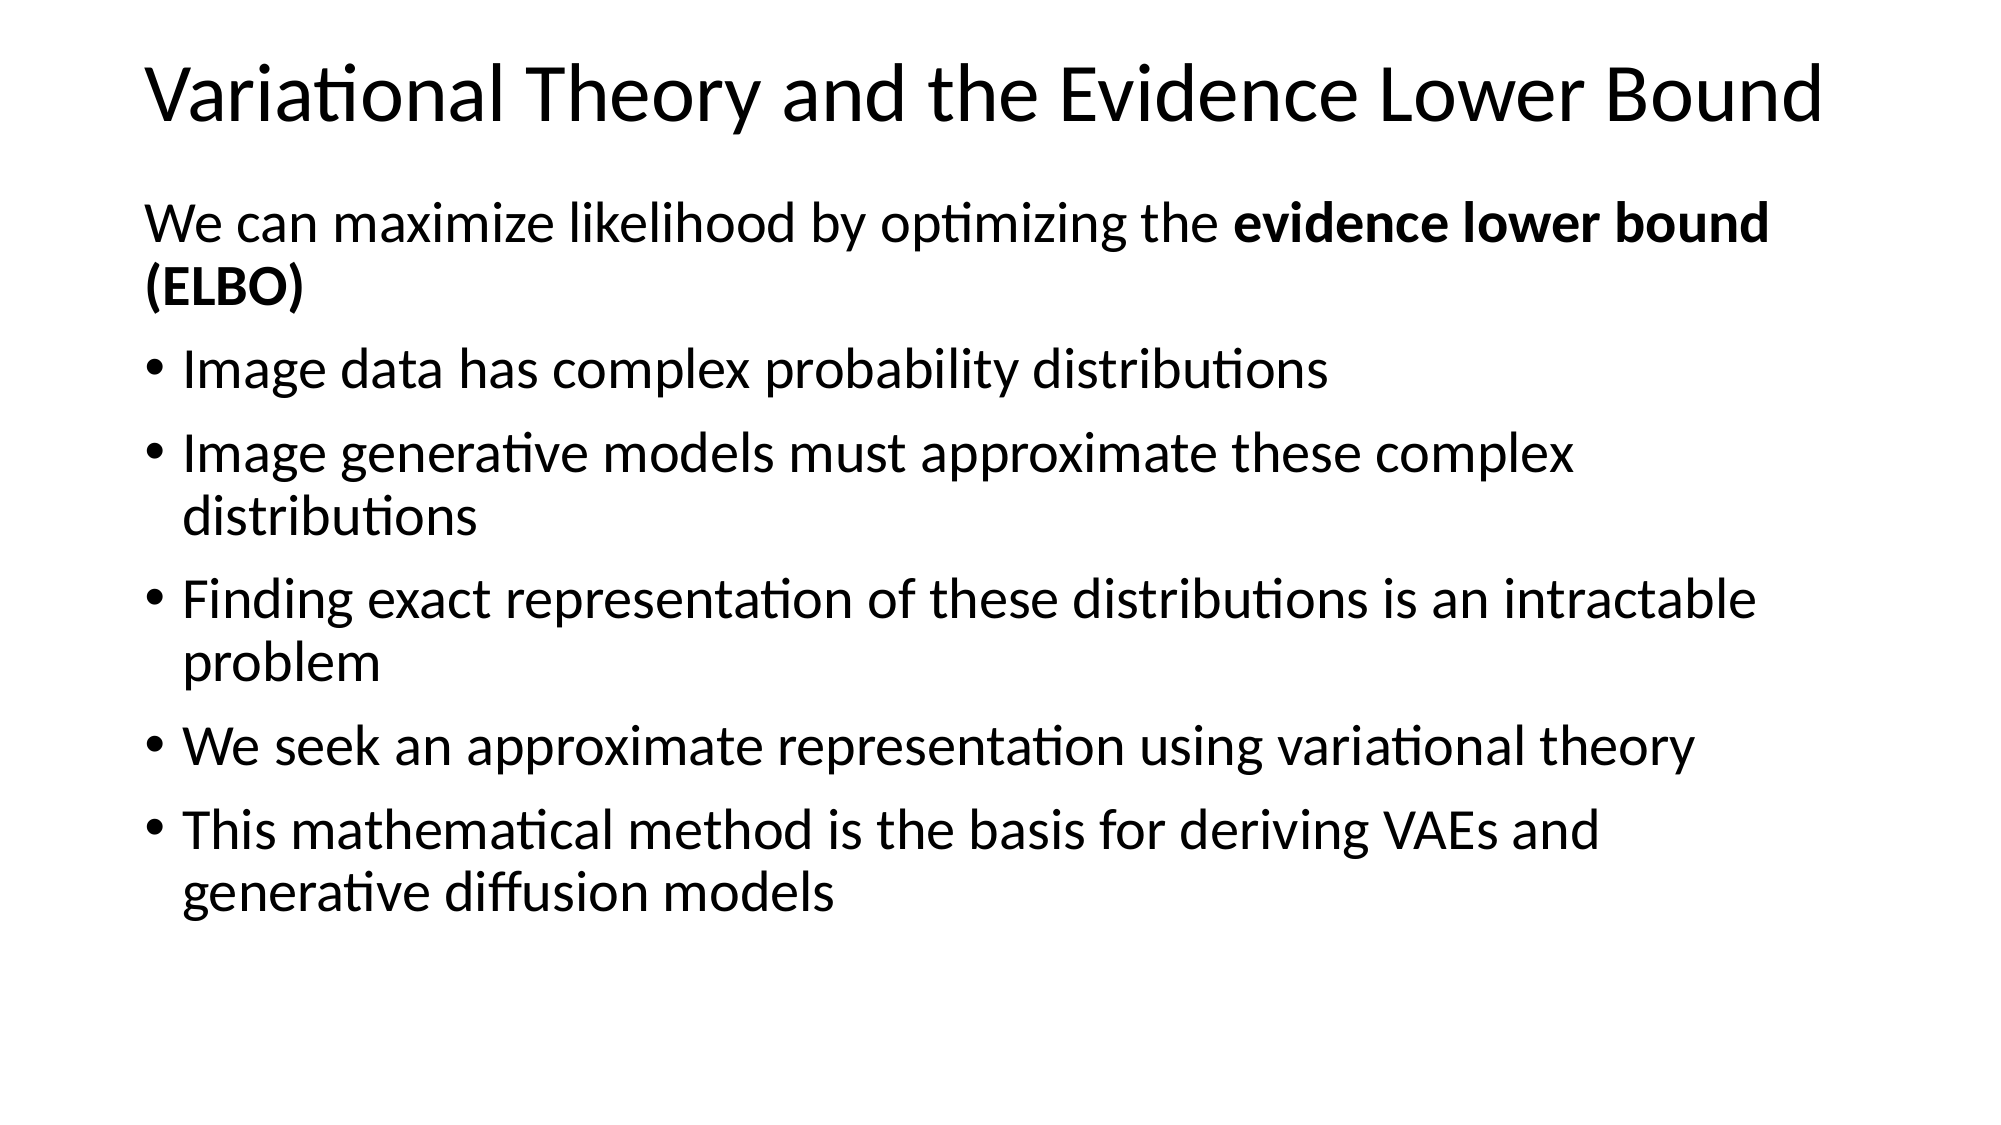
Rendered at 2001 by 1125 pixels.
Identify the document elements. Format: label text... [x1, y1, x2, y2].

list We can maximize likelihood by optimizing the evidence lower bound (ELBO) Image data has complex probability distributions Image generative models must approximate these complex distributions Finding exact representation of these distributions is an intractable problem We seek an approximate representation using variational theory This mathematical method is the basis for deriving VAEs and generative diffusion models [129, 184, 1855, 1091]
title Variational Theory and the Evidence Lower Bound [129, 22, 1855, 166]
